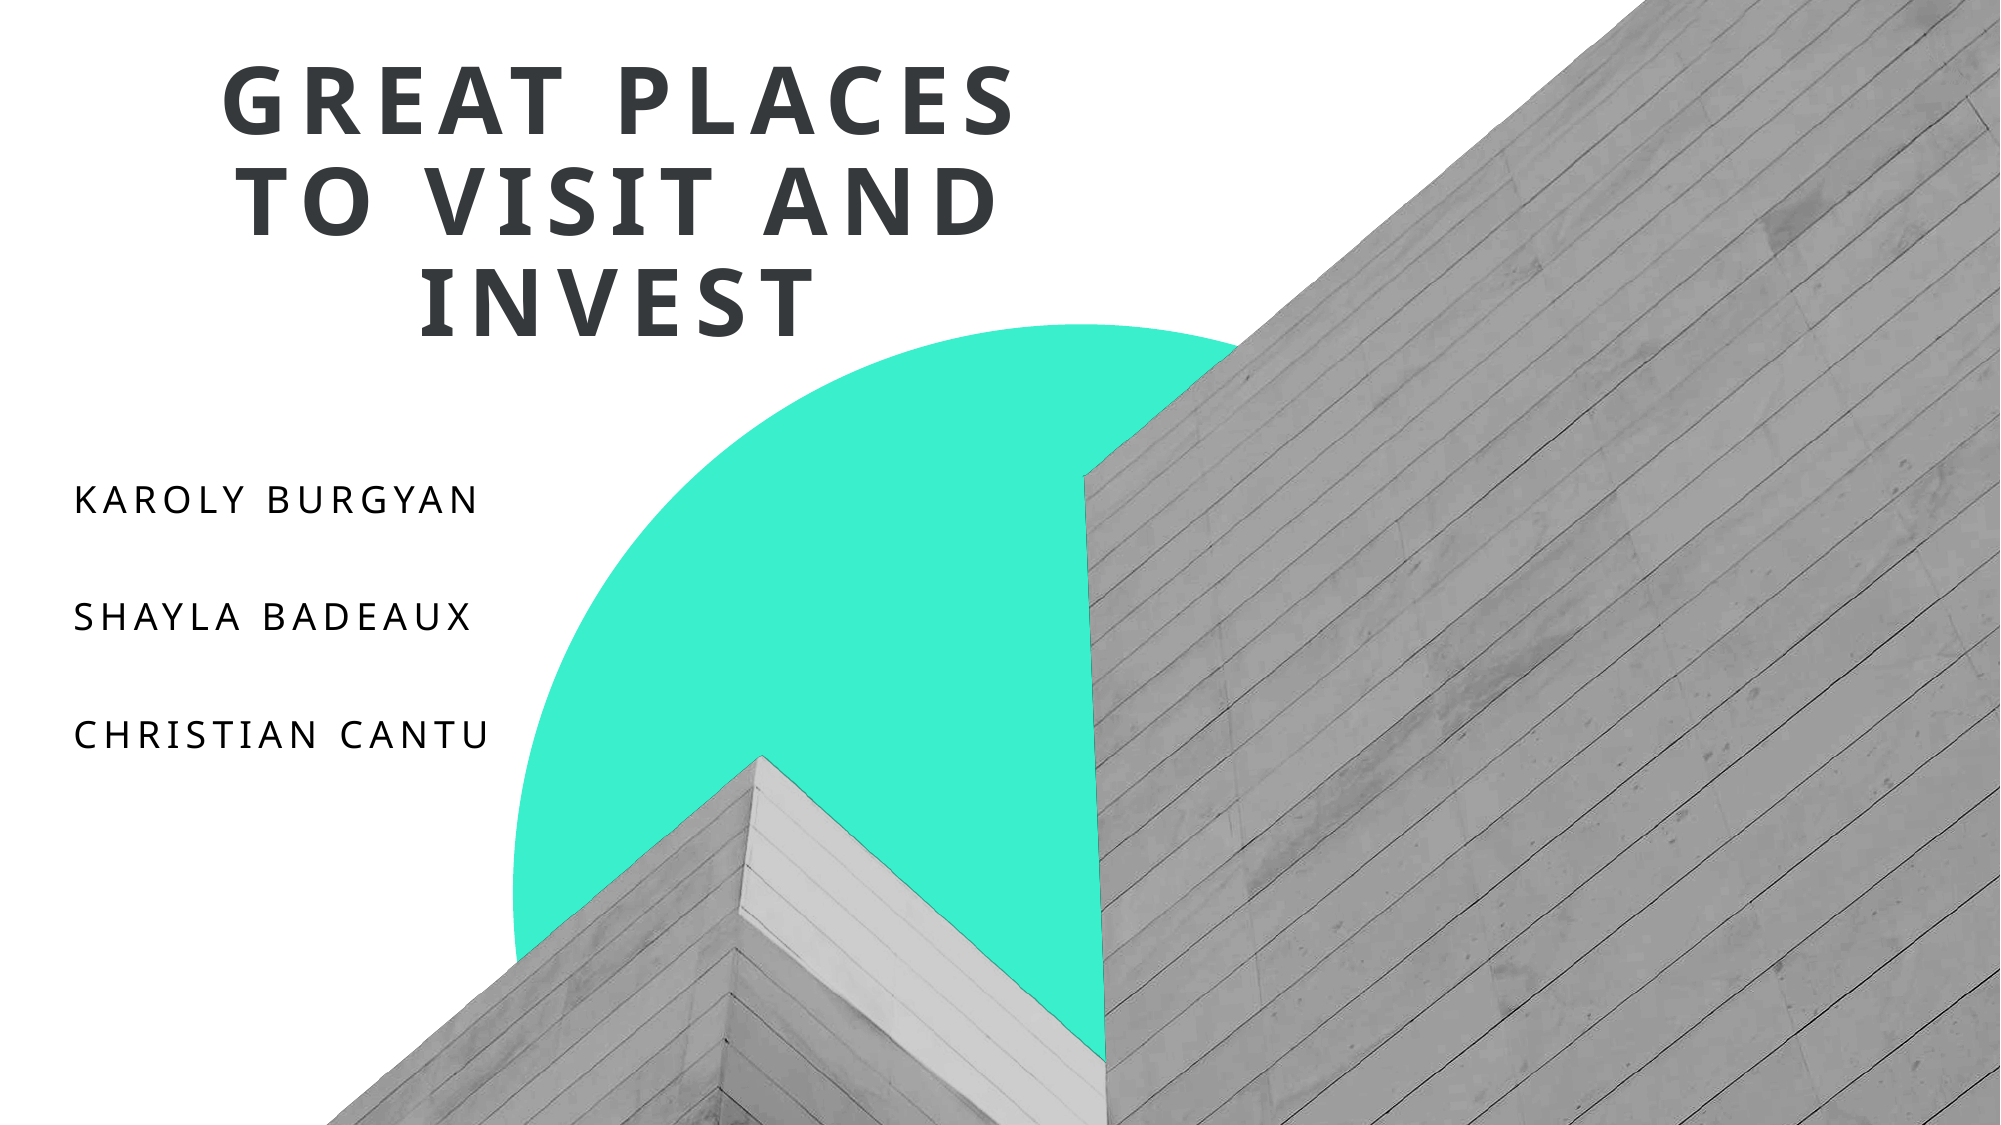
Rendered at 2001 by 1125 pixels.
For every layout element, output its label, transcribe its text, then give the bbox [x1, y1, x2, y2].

subtitle Karoly Burgyan Shayla Badeaux Christian Cantu [73, 453, 665, 775]
title Great Places to Visit and Invest [126, 53, 1121, 479]
picture [124, 0, 2000, 1125]
